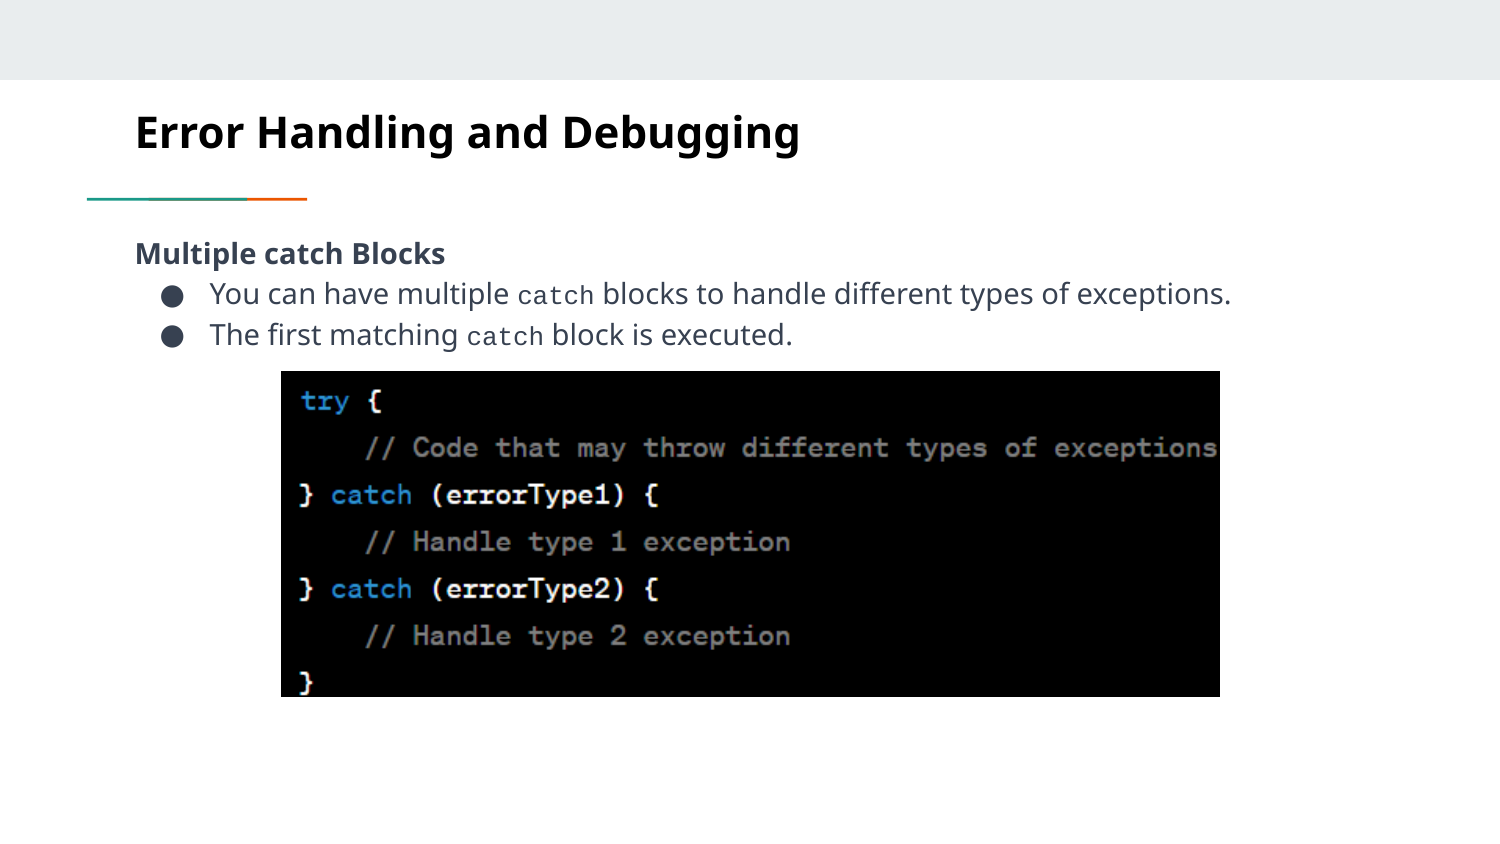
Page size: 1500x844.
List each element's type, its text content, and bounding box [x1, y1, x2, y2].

title Error Handling and Debugging [119, 89, 1381, 178]
list Multiple catch Blocks You can have multiple catch blocks to handle different types of exceptions. The first matching catch block is executed. [119, 214, 1381, 712]
picture [281, 371, 1220, 697]
